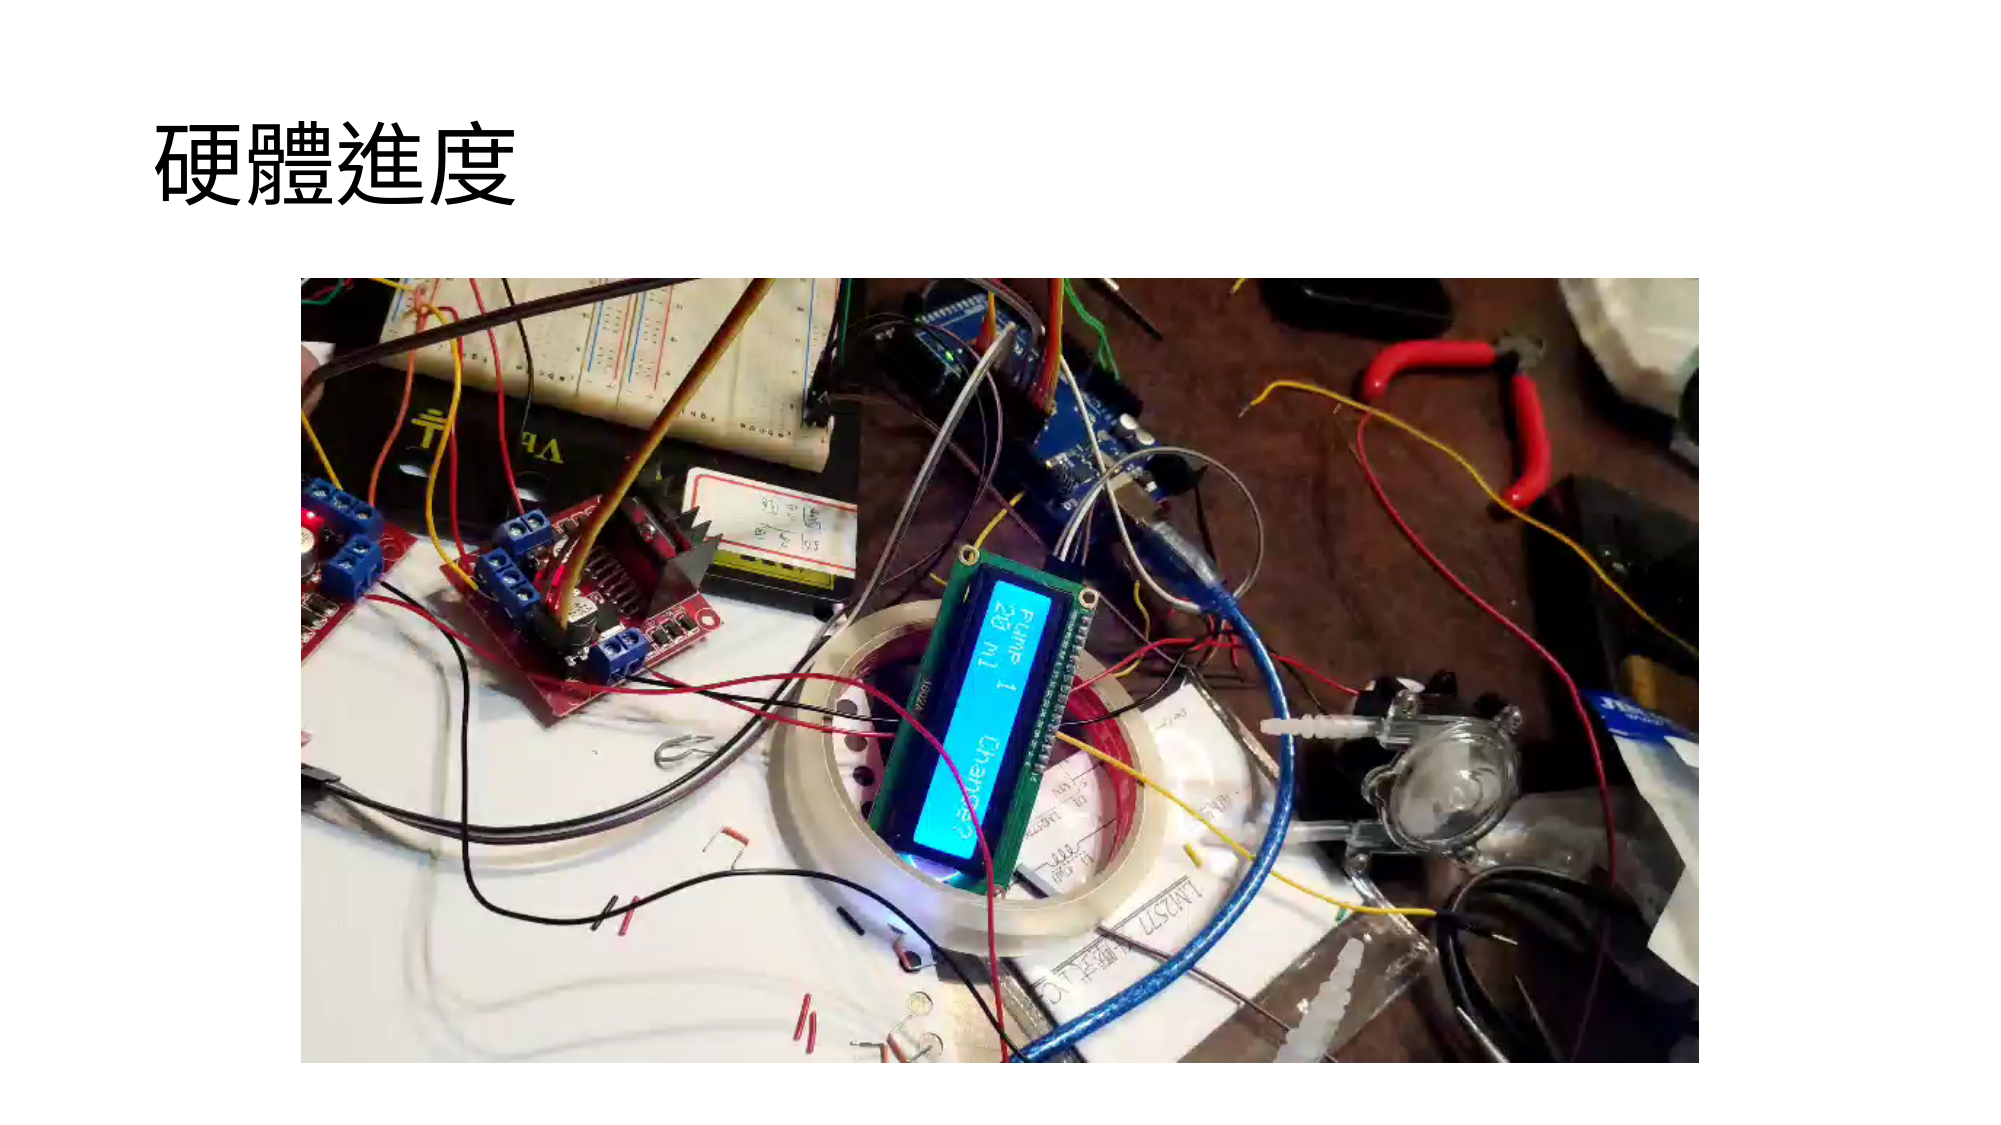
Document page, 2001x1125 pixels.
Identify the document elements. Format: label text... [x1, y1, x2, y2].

title 硬體進度 [137, 59, 1863, 278]
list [300, 277, 1699, 1064]
